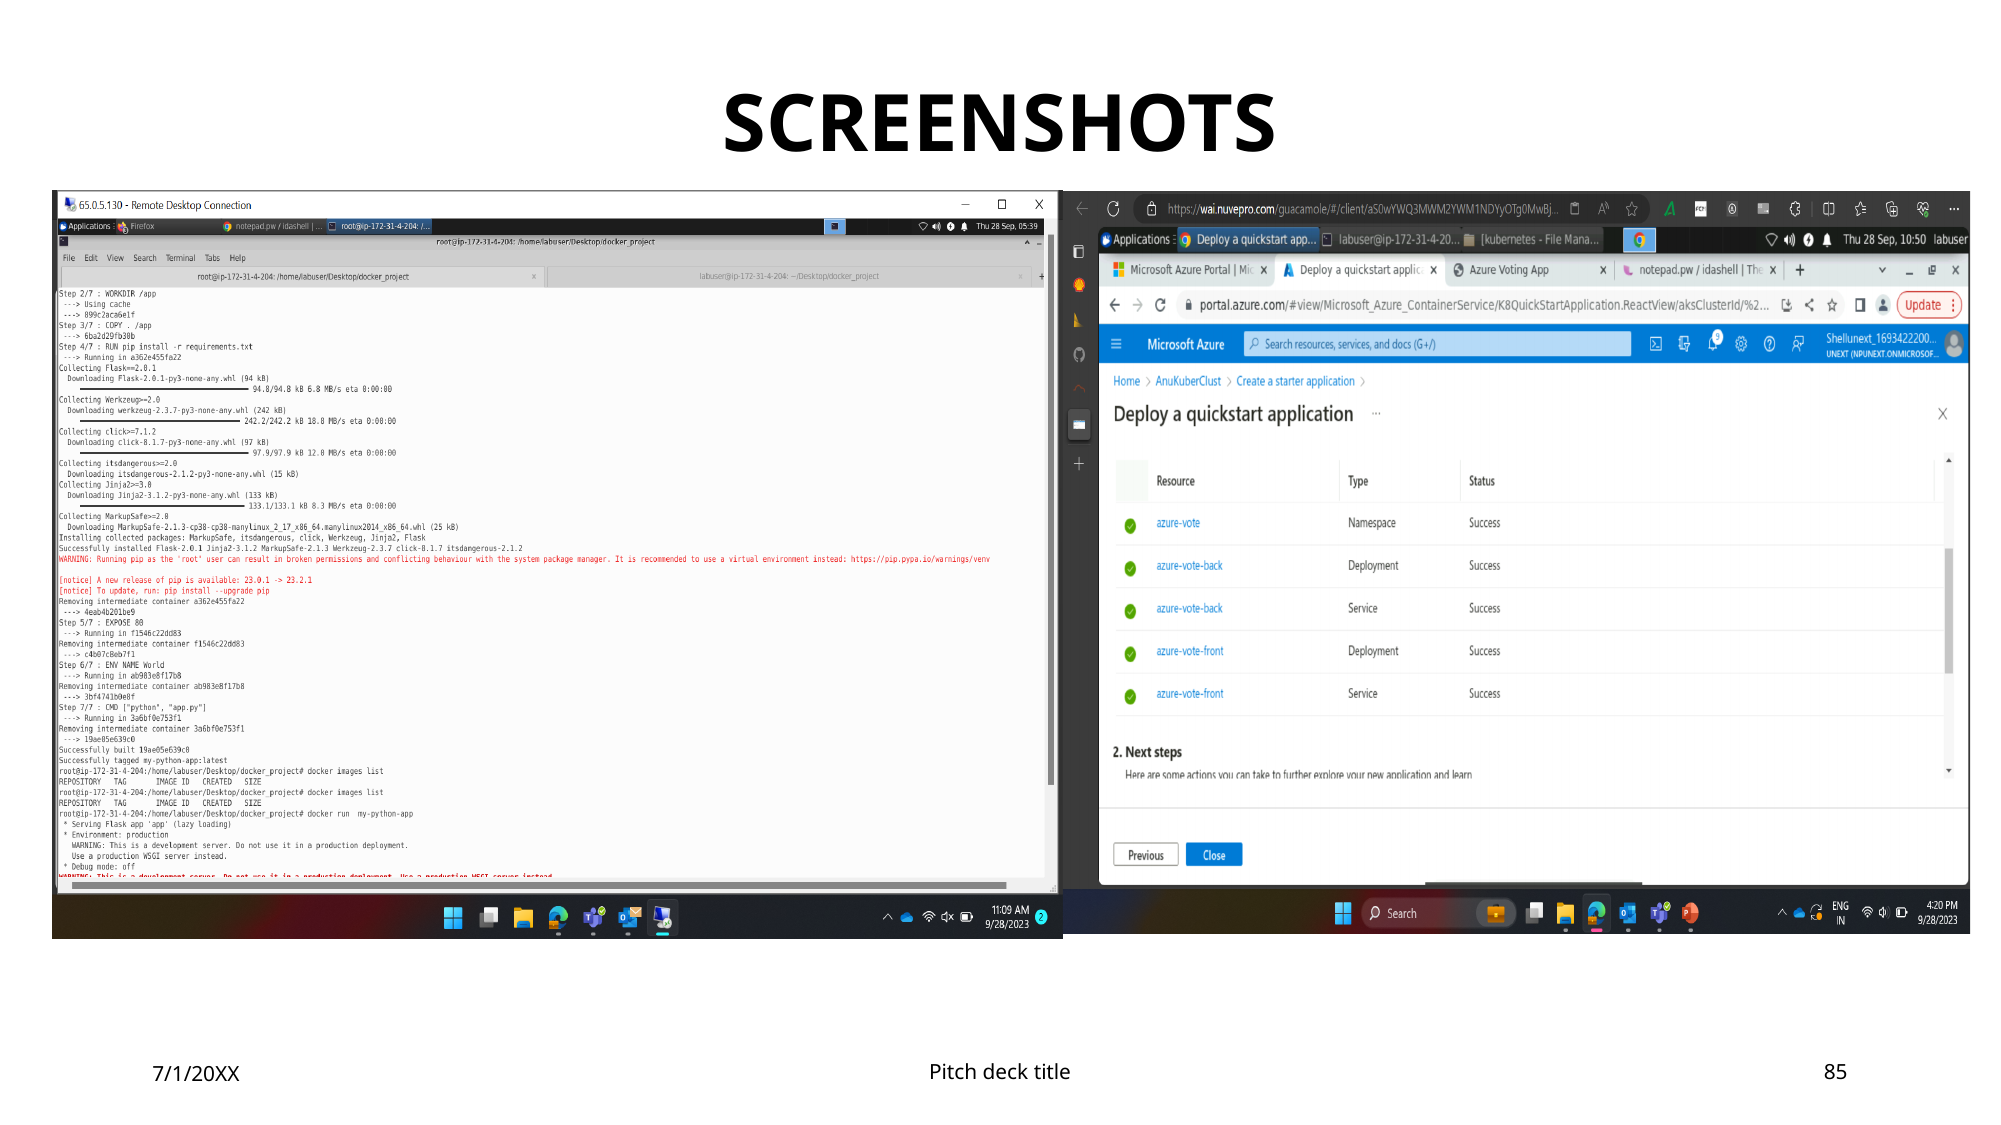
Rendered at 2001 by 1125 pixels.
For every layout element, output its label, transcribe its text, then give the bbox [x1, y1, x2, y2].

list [52, 191, 1063, 939]
footer Pitch deck title [662, 1042, 1338, 1103]
slide_number 85 [1412, 1042, 1863, 1103]
picture [52, 190, 1971, 934]
title Screenshots [137, 59, 1863, 190]
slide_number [137, 1042, 588, 1103]
